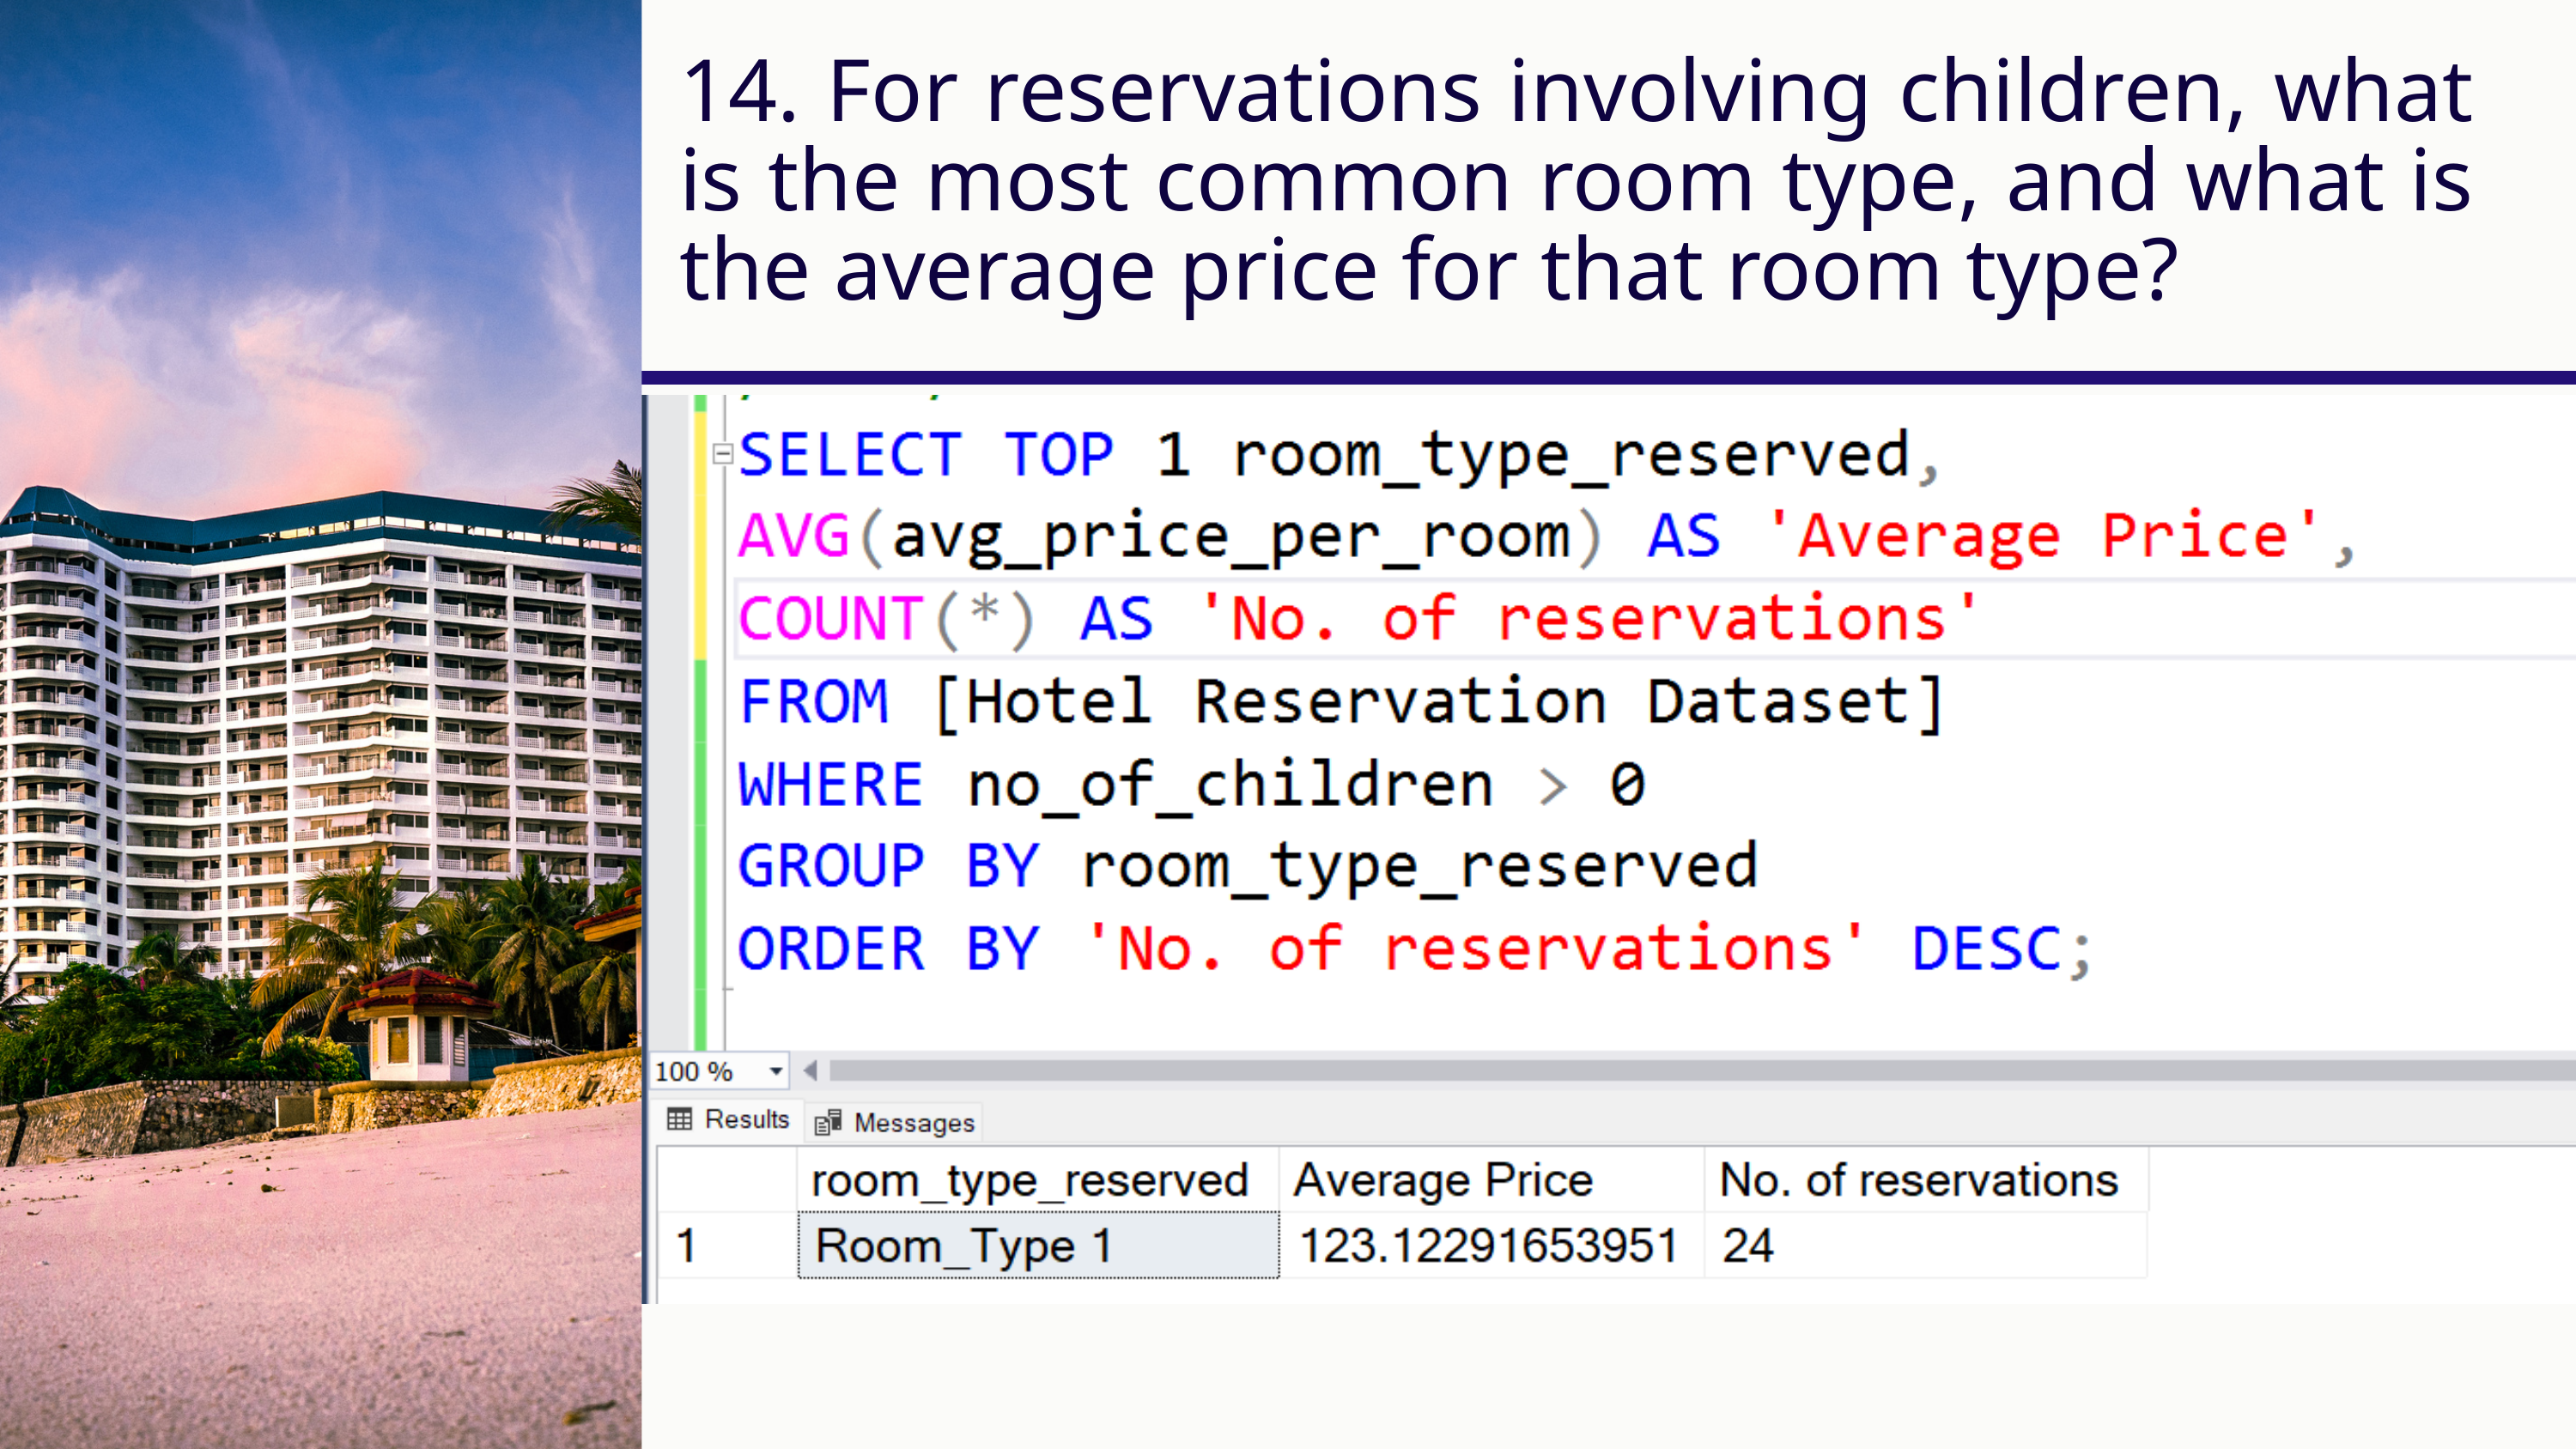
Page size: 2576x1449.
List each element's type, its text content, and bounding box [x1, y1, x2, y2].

text_box [641, 395, 2576, 1304]
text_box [623, 370, 2576, 385]
text_box 14. For reservations involving children, what is the most common room type, and what is the average price for that room type? [679, 49, 2476, 318]
text_box [0, 0, 642, 1449]
